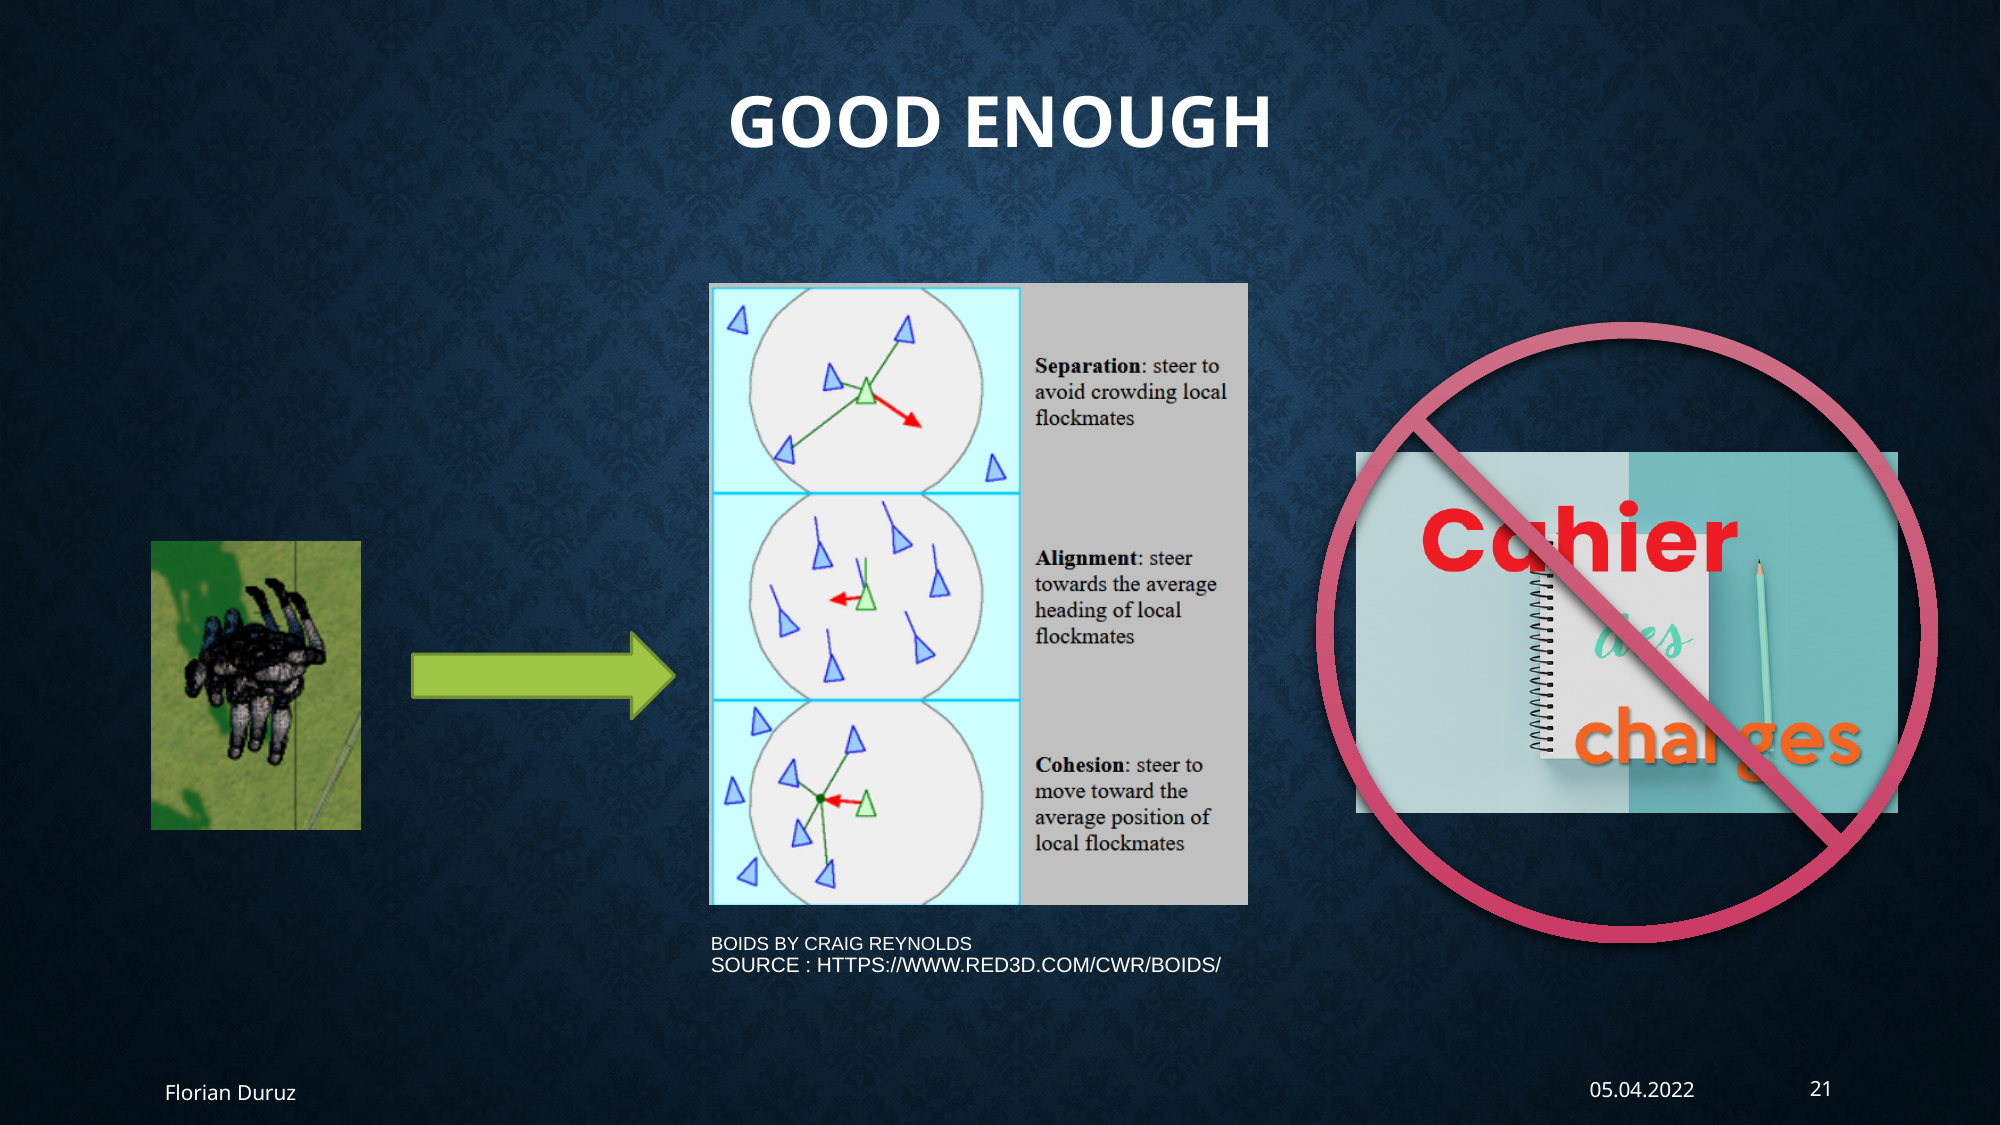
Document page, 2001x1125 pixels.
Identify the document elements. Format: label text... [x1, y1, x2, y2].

text_box 21 [1724, 1059, 1849, 1120]
picture [708, 282, 1249, 906]
title Good Enough [151, 15, 1851, 234]
text_box [1374, 321, 1880, 451]
picture [151, 541, 362, 830]
text_box [411, 631, 676, 721]
text_box [1383, 826, 1871, 944]
text_box [1904, 491, 1938, 774]
text_box Boids by Craig Reynolds Source : https://www.red3d.com/cwr/boids/ [695, 902, 1248, 1010]
picture [1356, 451, 1898, 814]
text_box [1316, 494, 1349, 772]
text_box Florian Duruz [149, 1062, 1245, 1122]
text_box 05.04.2022 [1259, 1059, 1710, 1120]
